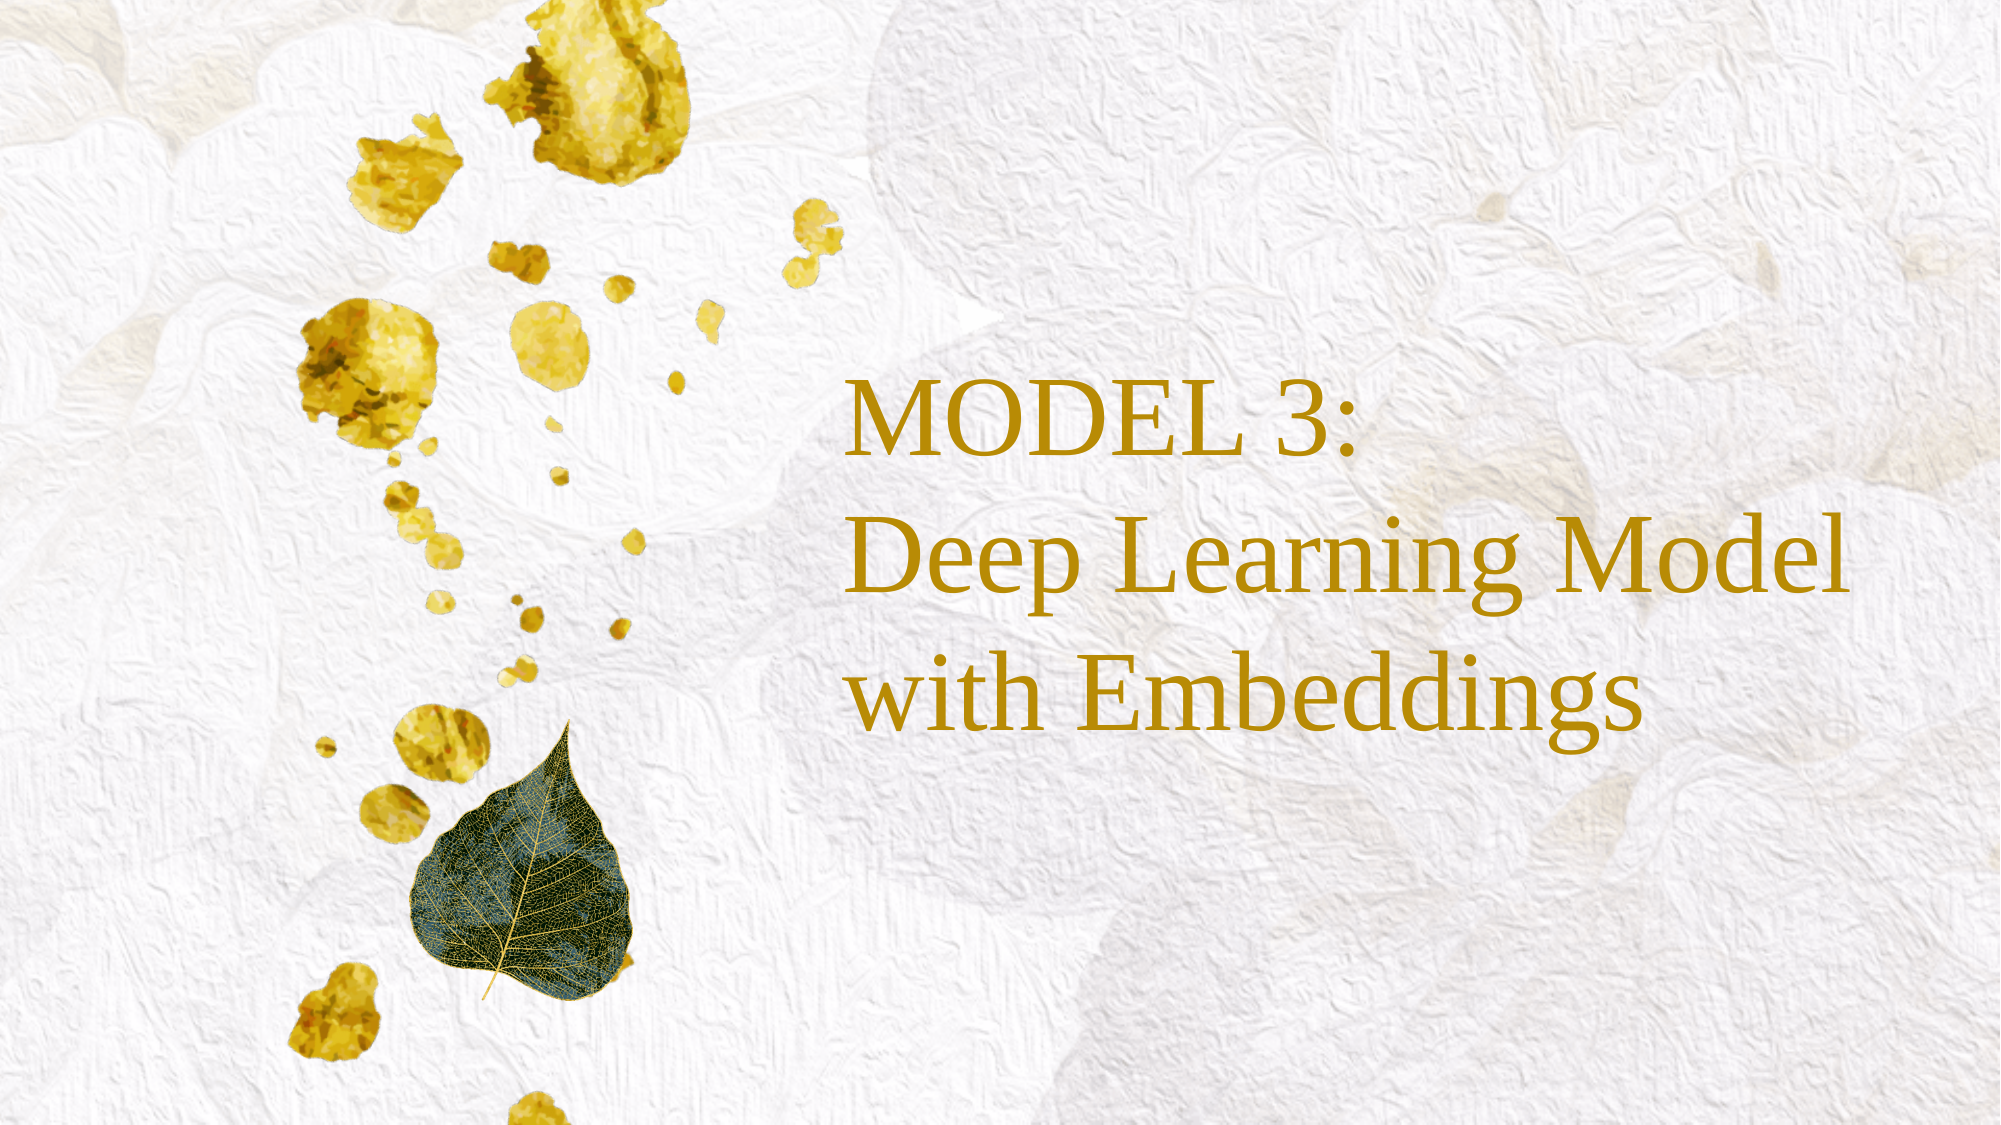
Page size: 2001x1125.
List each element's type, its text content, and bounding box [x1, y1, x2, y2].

text_box MODEL 3: Deep Learning Model with Embeddings [857, 333, 1879, 792]
picture [0, 0, 2000, 1125]
